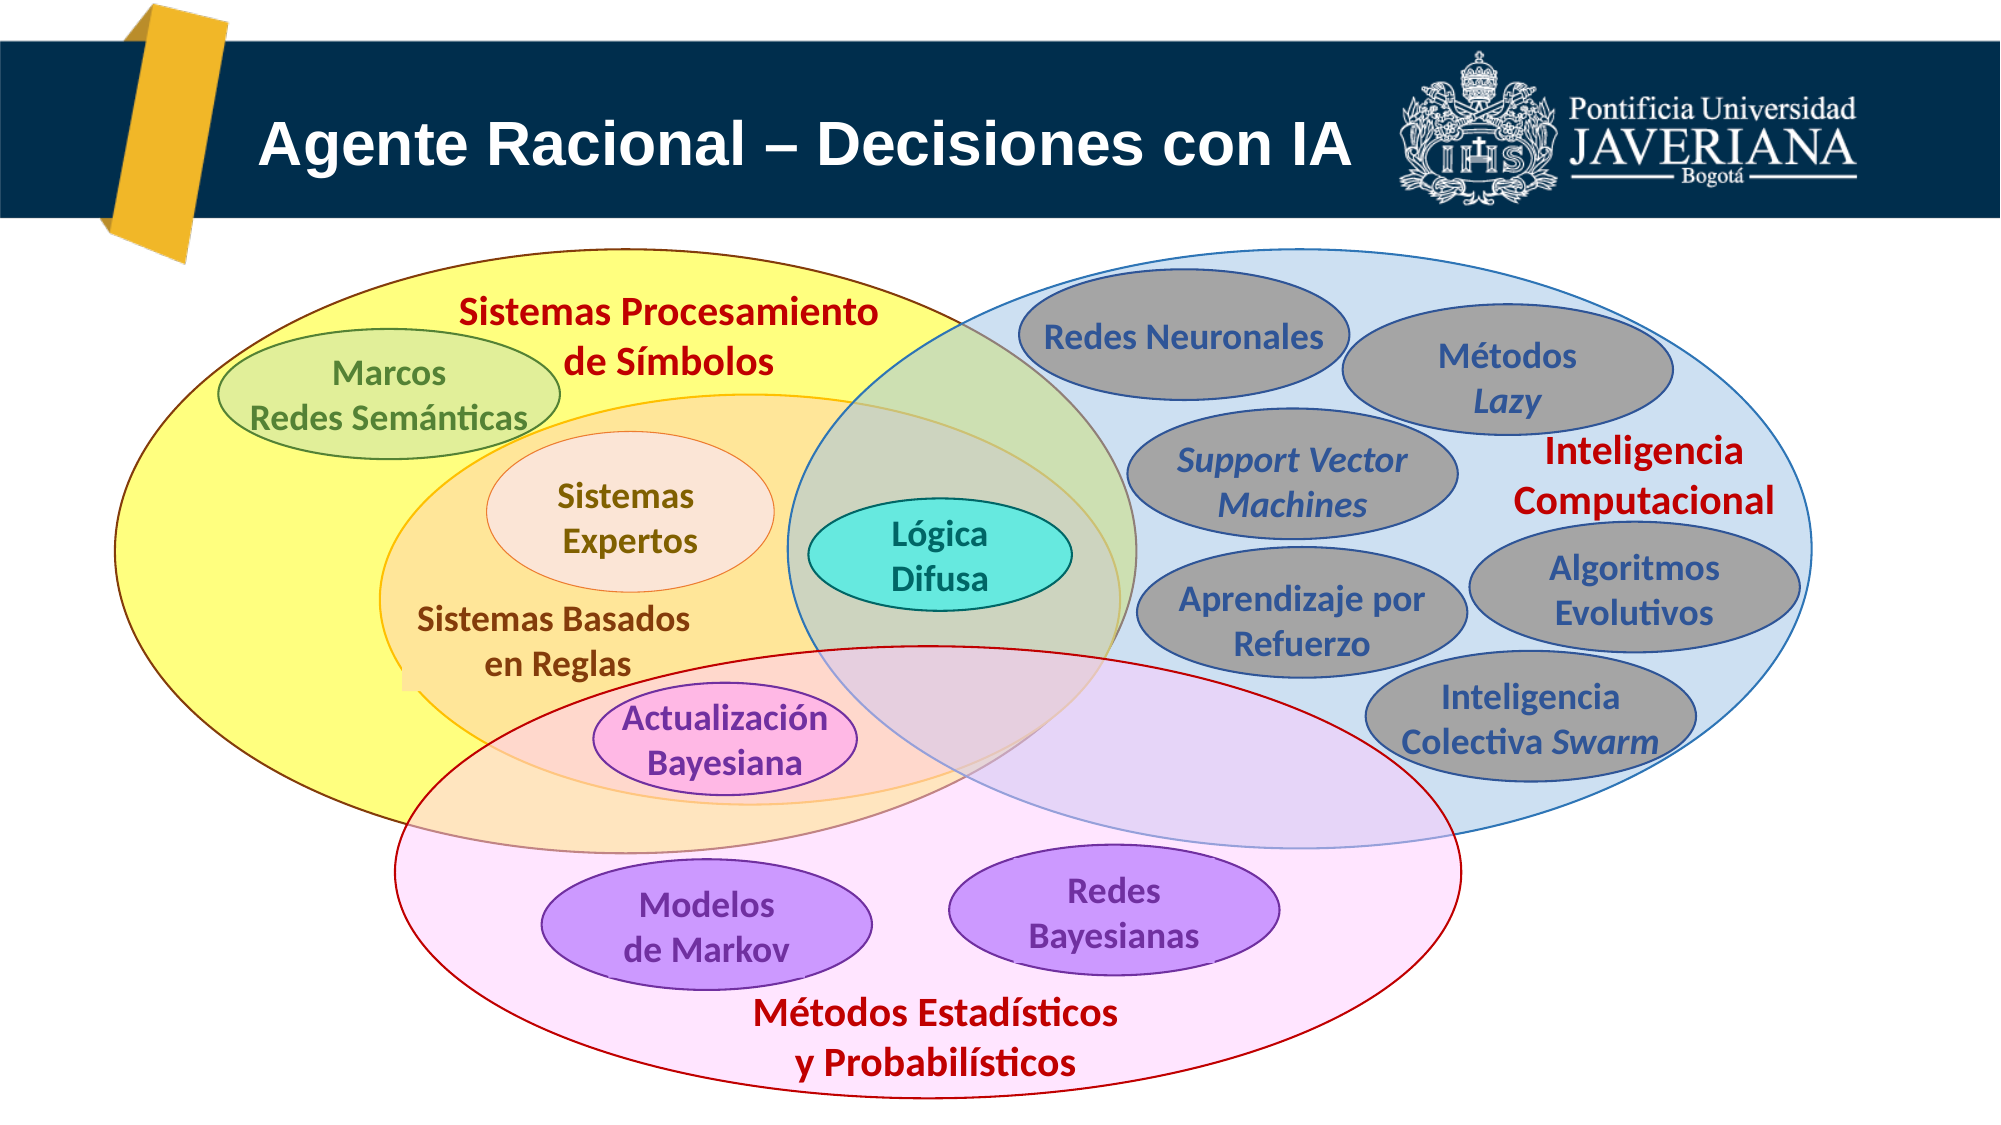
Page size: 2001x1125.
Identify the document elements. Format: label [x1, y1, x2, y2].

text_box [787, 249, 1846, 849]
text_box [114, 249, 787, 854]
text_box [214, 328, 565, 460]
text_box [1469, 521, 1800, 653]
text_box [808, 498, 1072, 611]
text_box [1342, 304, 1674, 435]
list [0, 0, 2000, 1125]
text_box [486, 431, 775, 593]
text_box [1127, 408, 1458, 540]
text_box [1462, 650, 1697, 782]
text_box [1019, 269, 1350, 400]
text_box [593, 682, 857, 796]
text_box [949, 844, 1280, 976]
text_box [394, 646, 1462, 1099]
text_box [541, 859, 872, 990]
text_box [379, 394, 787, 805]
text_box [1136, 546, 1468, 678]
